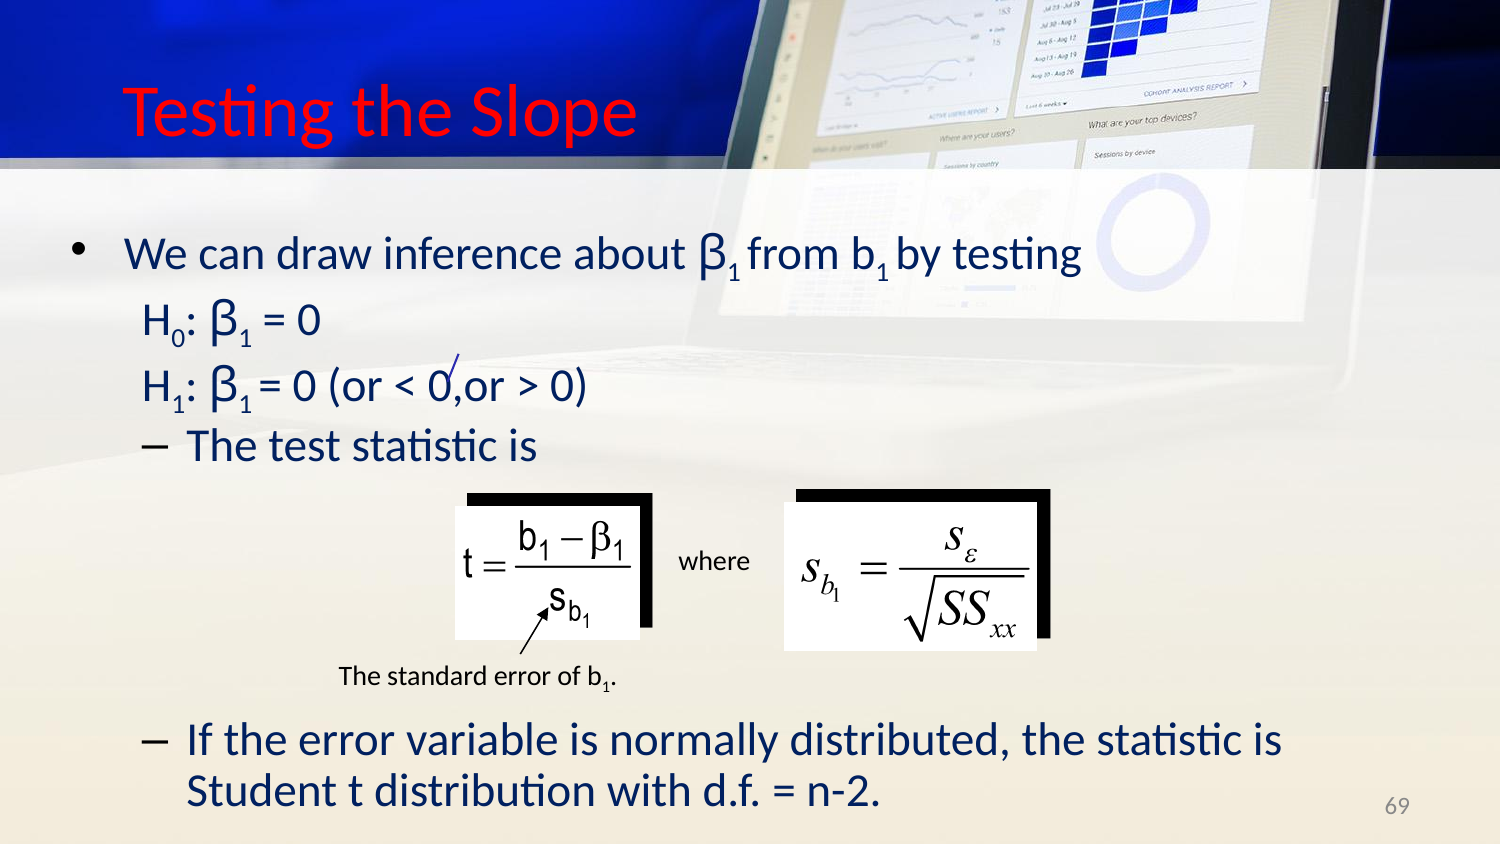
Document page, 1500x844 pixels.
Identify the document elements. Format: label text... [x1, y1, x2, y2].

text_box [323, 606, 638, 702]
title Testing the Slope [73, 44, 1427, 170]
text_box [447, 353, 459, 383]
list We can draw inference about β1 from b1 by testing H0: β1 = 0 H1: β1 = 0 (or < 0,or > 0) The test statistic is If the error variable is normally distributed, the statistic is Student t distribution with d.f. = n-2. [55, 215, 1395, 825]
picture [0, 0, 1500, 844]
slide_number ‹#› [1074, 782, 1425, 827]
text_box where [663, 534, 767, 583]
